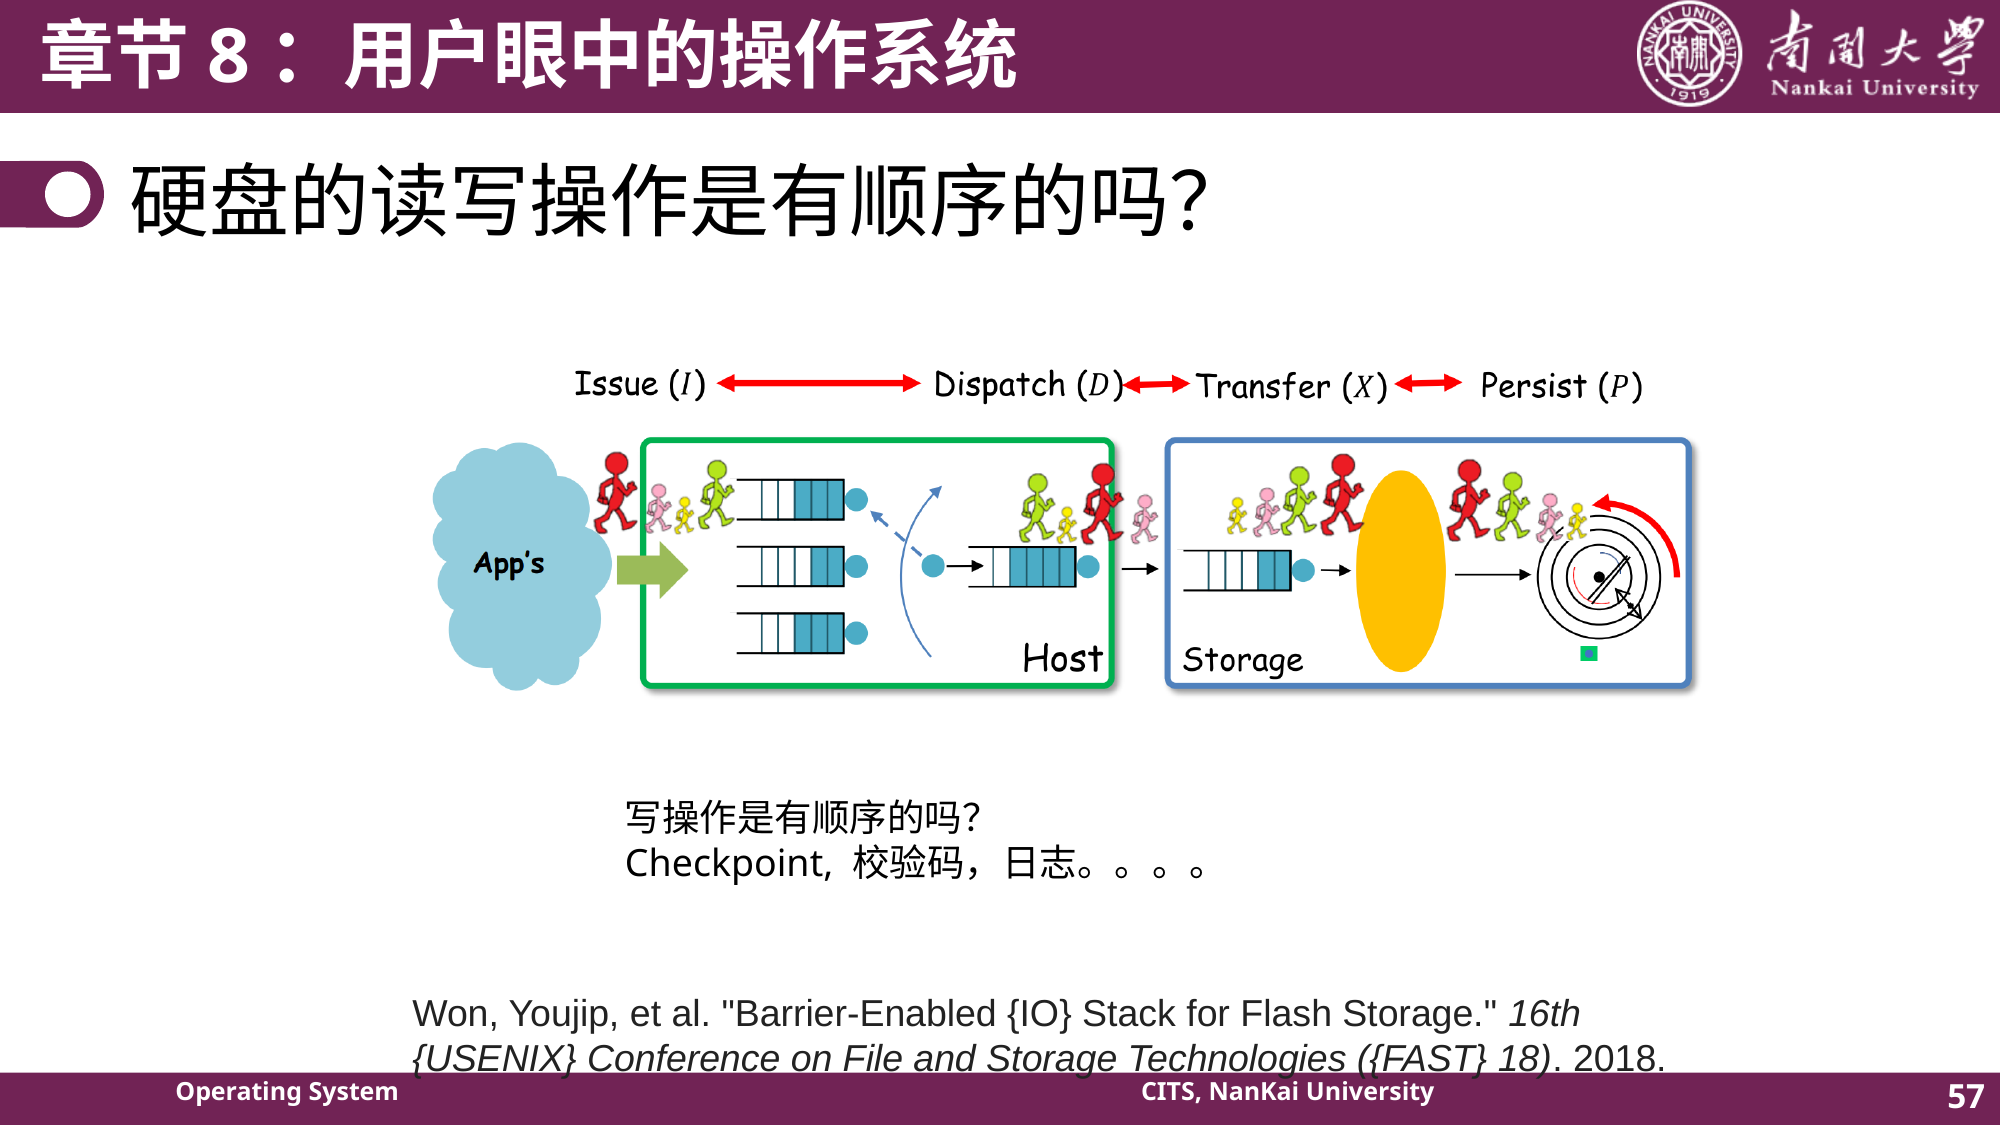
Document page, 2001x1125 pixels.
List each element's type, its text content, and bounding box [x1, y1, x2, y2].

text_box Won, Youjip, et al. "Barrier-Enabled {IO} Stack for Flash Storage." 16th {USENIX} Conference on File and Storage Technologies ({FAST} 18). 2018. [397, 981, 1768, 1087]
text_box 写操作是有顺序的吗？ Checkpoint, 校验码，日志。。。。 [610, 786, 1579, 892]
slide_number Operating System [160, 1067, 573, 1118]
title 硬盘的读写操作是有顺序的吗？ [114, 143, 1886, 255]
slide_number 57 [1550, 1070, 2000, 1125]
footer CITS, NanKai University [975, 1087, 1450, 1118]
picture [1637, 0, 2001, 110]
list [404, 349, 1728, 714]
